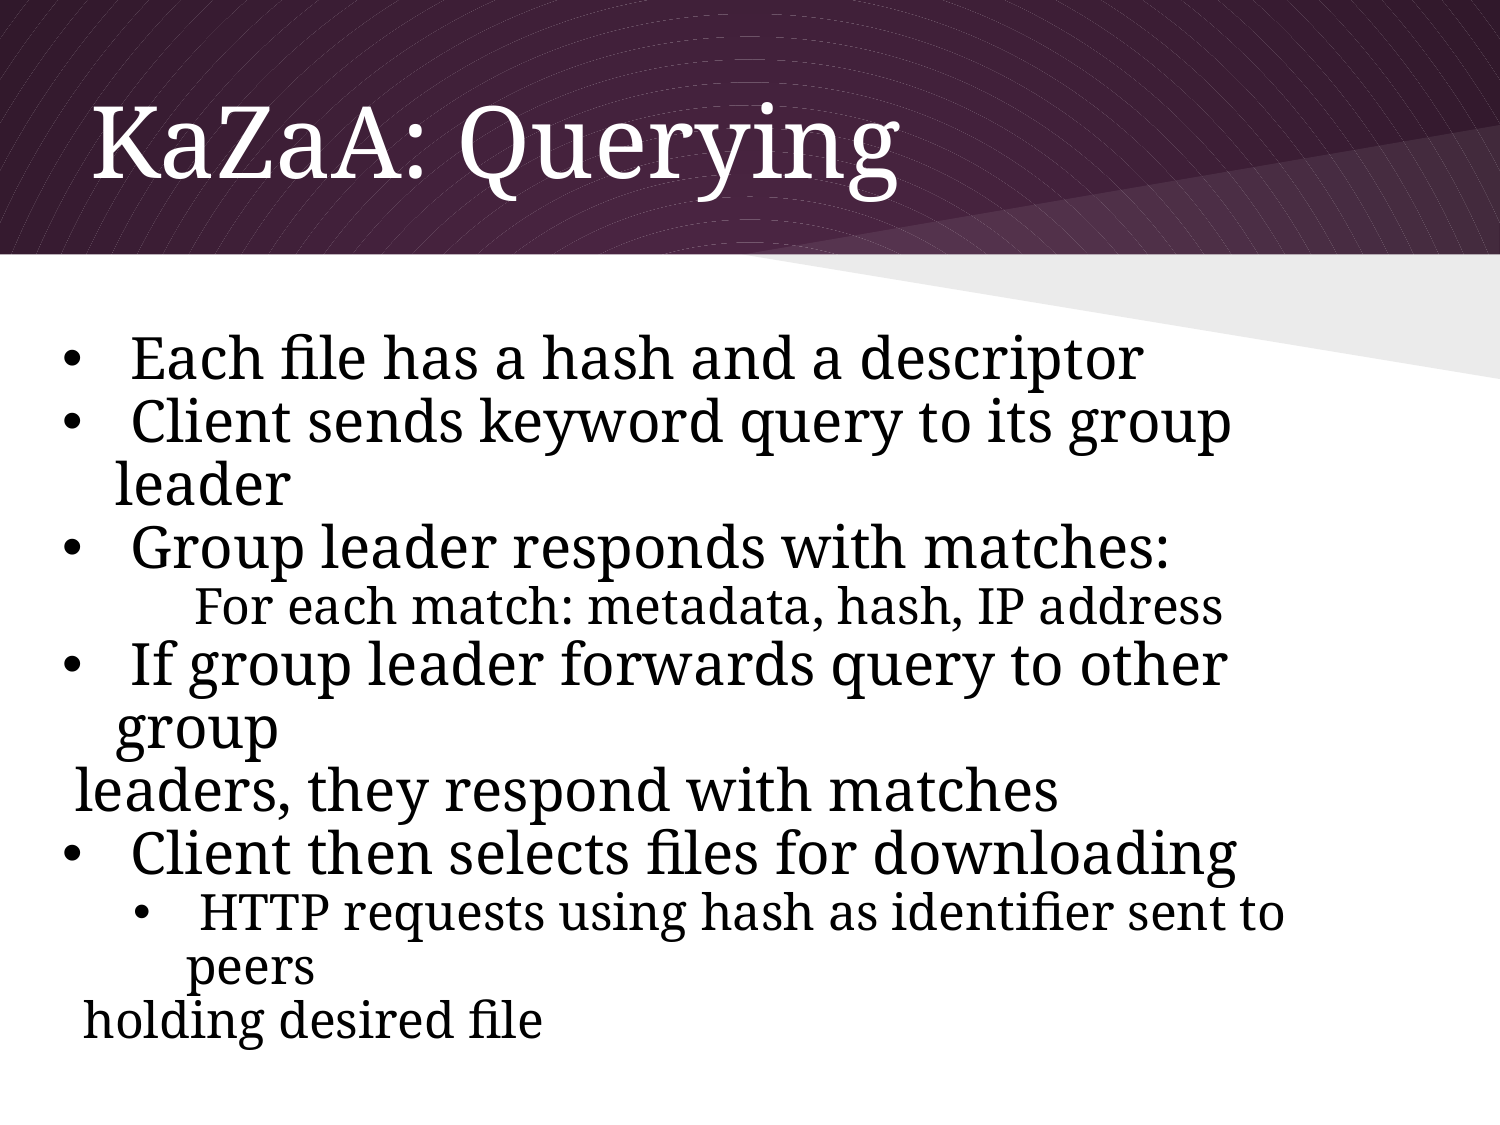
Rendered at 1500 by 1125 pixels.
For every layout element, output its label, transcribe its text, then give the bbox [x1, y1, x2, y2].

list Each file has a hash and a descriptor Client sends keyword query to its group leader Group leader responds with matches: For each match: metadata, hash, IP address If group leader forwards query to other group leaders, they respond with matches Client then selects files for downloading HTTP requests using hash as identifier sent to peers holding desired file [29, 314, 1380, 1057]
title KaZaA: Querying [75, 45, 1425, 233]
